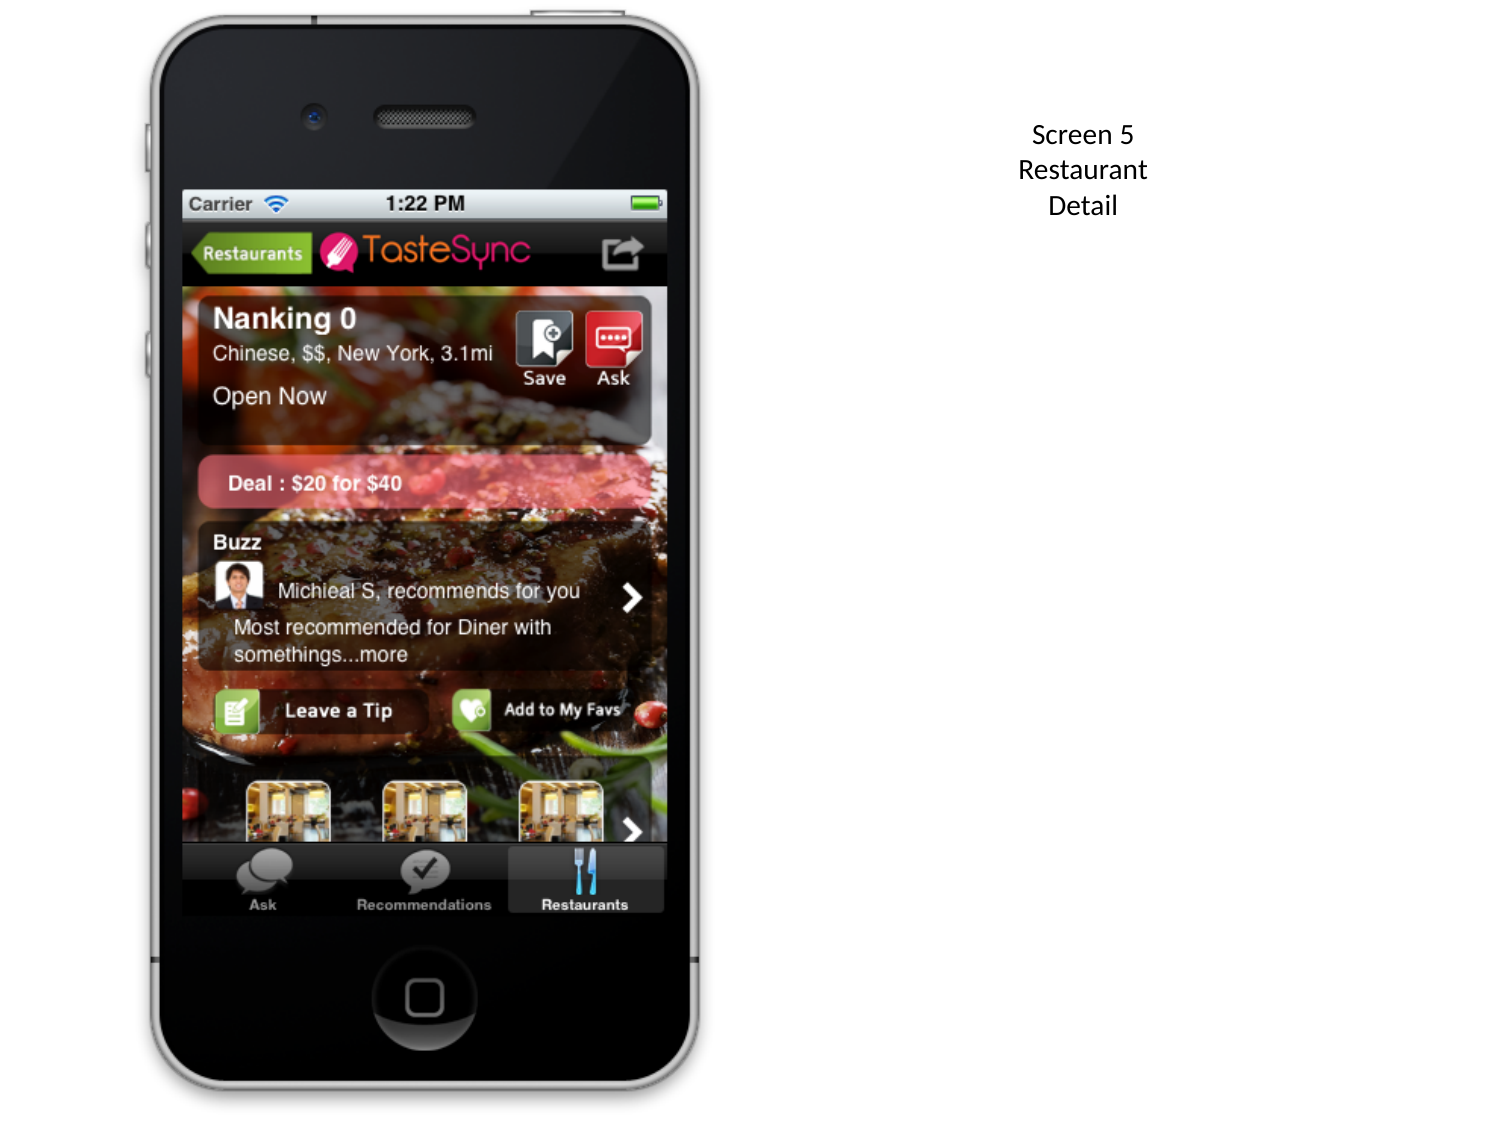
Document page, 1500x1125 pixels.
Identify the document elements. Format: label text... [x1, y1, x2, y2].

title Screen 5 Restaurant Detail [792, 106, 1374, 265]
picture [125, 0, 725, 1125]
